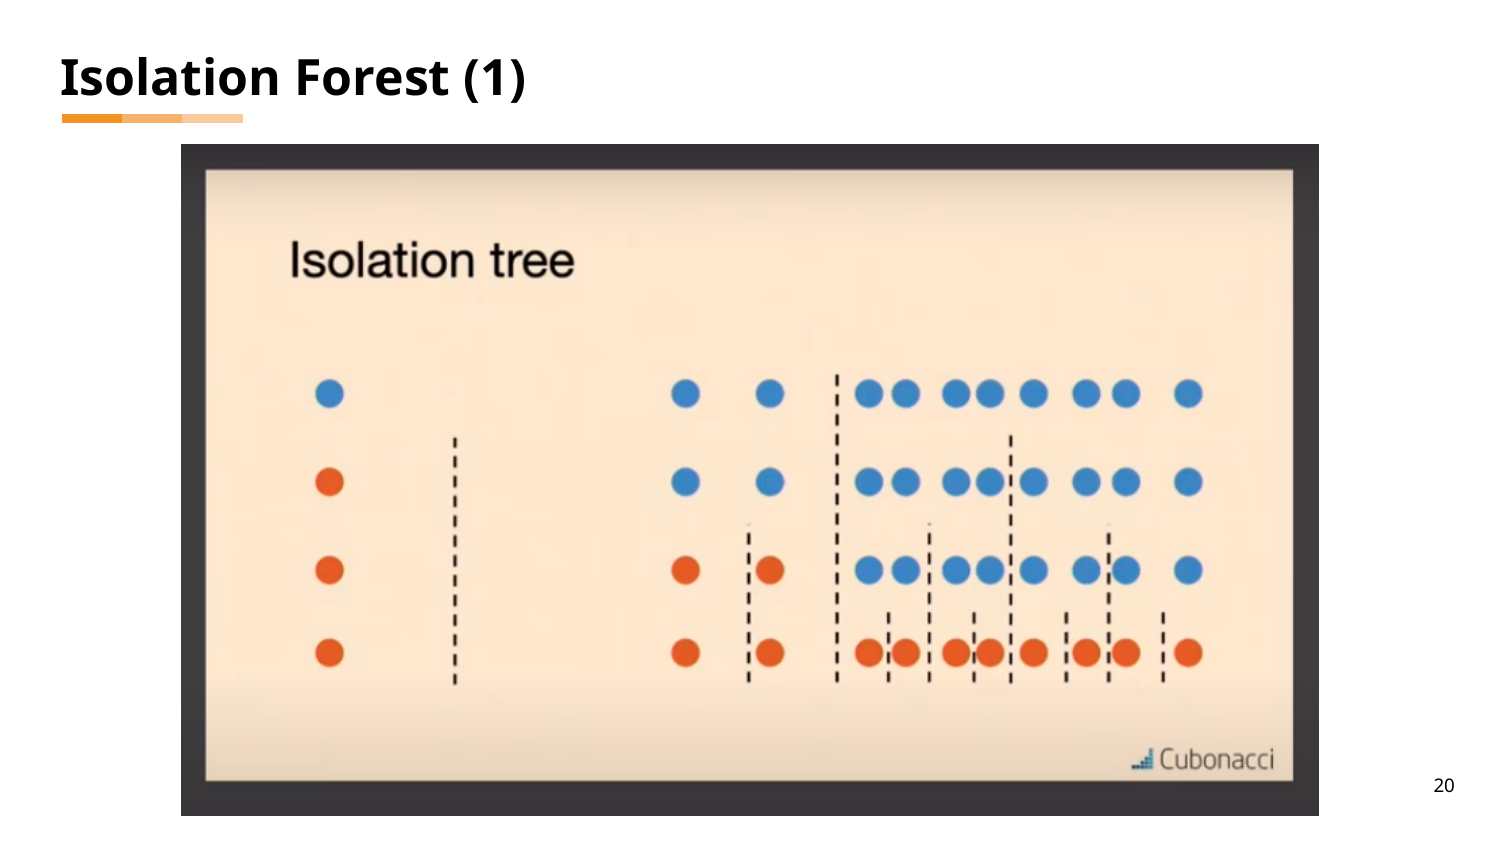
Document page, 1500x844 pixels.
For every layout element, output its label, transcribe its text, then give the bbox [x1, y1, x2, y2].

title Isolation Forest (1) [0, 0, 1500, 122]
slide_number ‹#› [1396, 742, 1500, 844]
picture [181, 143, 1319, 817]
